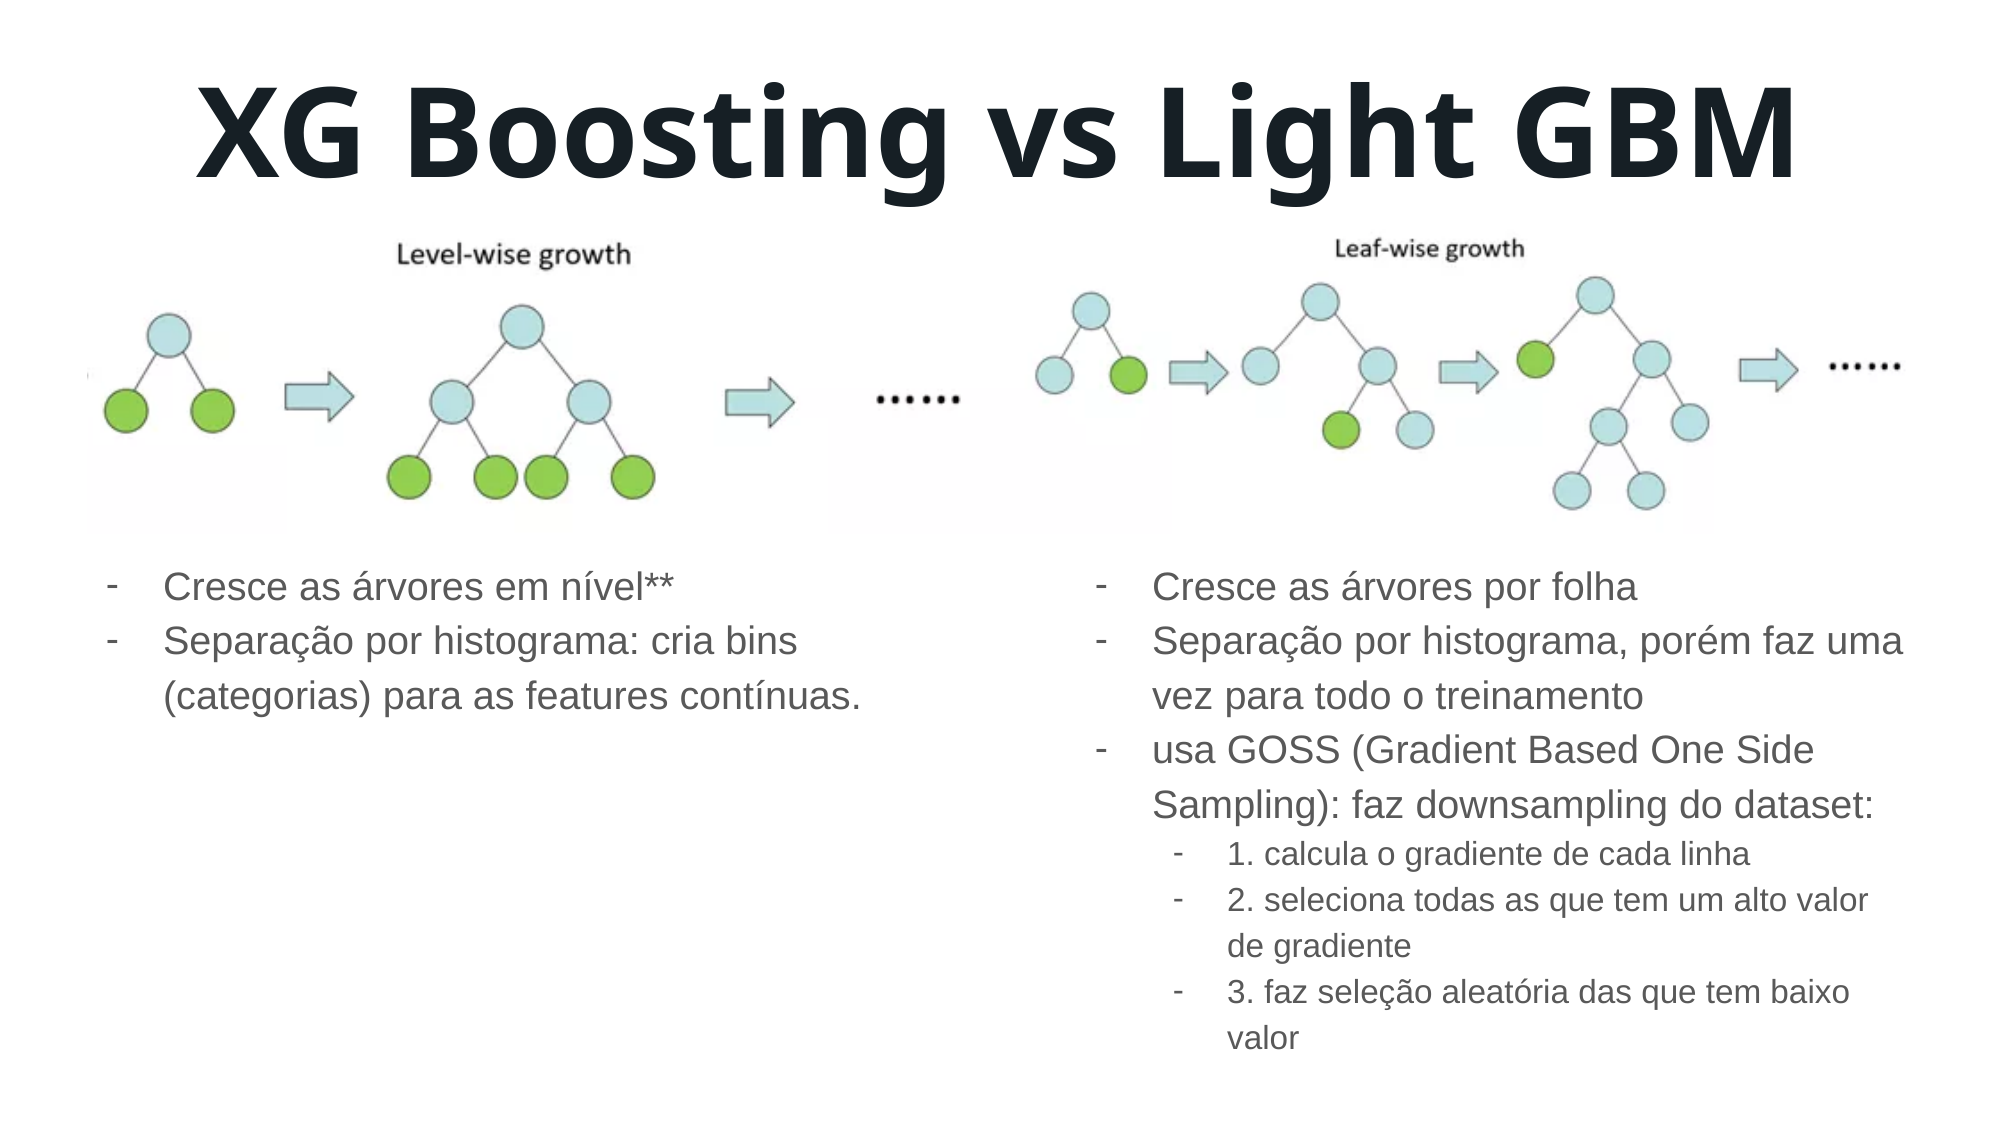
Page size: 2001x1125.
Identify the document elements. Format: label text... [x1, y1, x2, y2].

title XG Boosting vs Light GBM [68, 97, 1932, 223]
list Cresce as árvores por folha Separação por histograma, porém faz uma vez para todo o treinamento usa GOSS (Gradient Based One Side Sampling): faz downsampling do dataset: 1. calcula o gradiente de cada linha 2. seleciona todas as que tem um alto valor de gradiente 3. faz seleção aleatória das que tem baixo valor [1056, 533, 1932, 1000]
list Cresce as árvores em nível** Separação por histograma: cria bins (categorias) para as features contínuas. [68, 533, 943, 1000]
picture [87, 217, 1913, 534]
